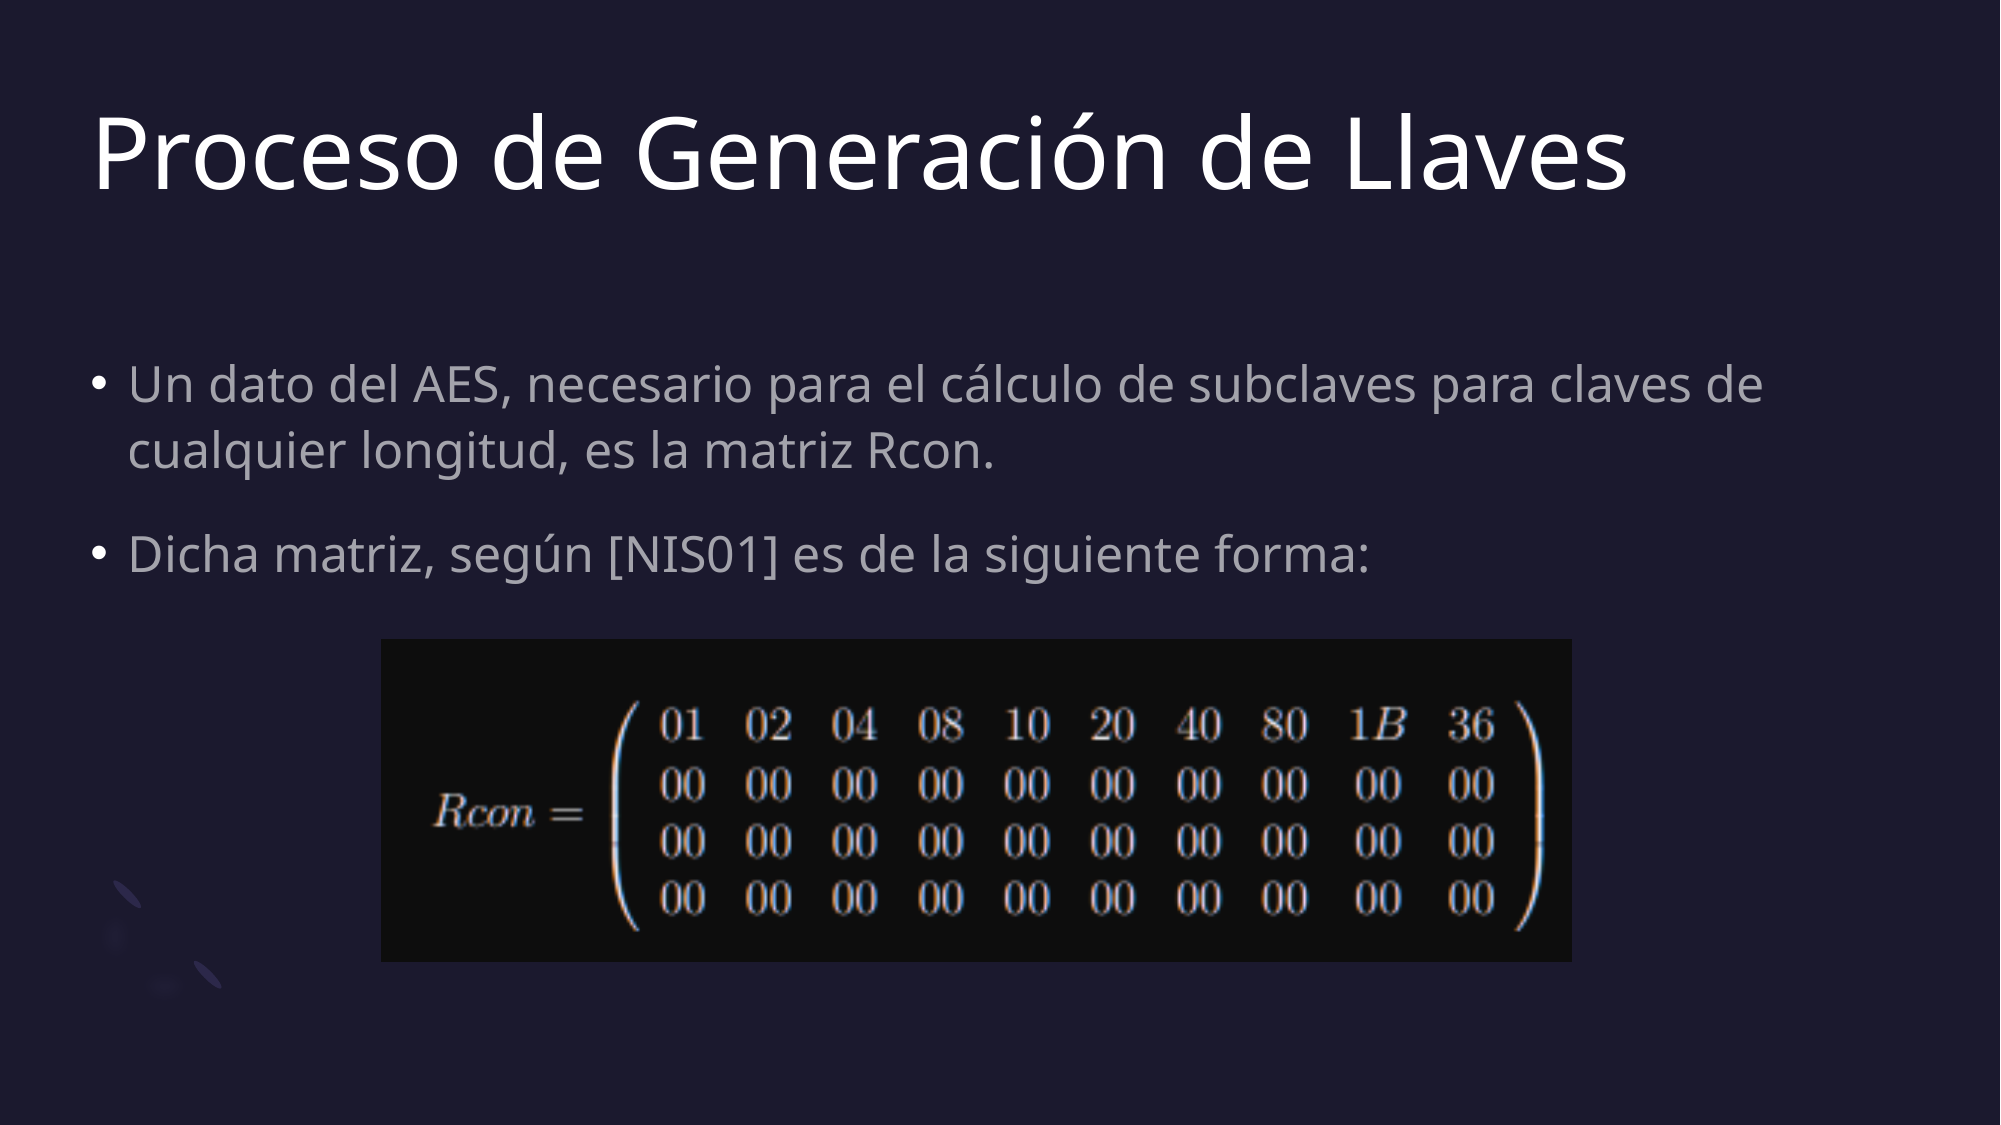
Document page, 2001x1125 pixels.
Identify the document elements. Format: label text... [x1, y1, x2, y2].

picture [381, 639, 1572, 962]
title Proceso de Generación de Llaves [90, 90, 1910, 309]
list Un dato del AES, necesario para el cálculo de subclaves para claves de cualquier longitud, es la matriz Rcon. Dicha matriz, según [NIS01] es de la siguiente forma: [90, 346, 1910, 1000]
